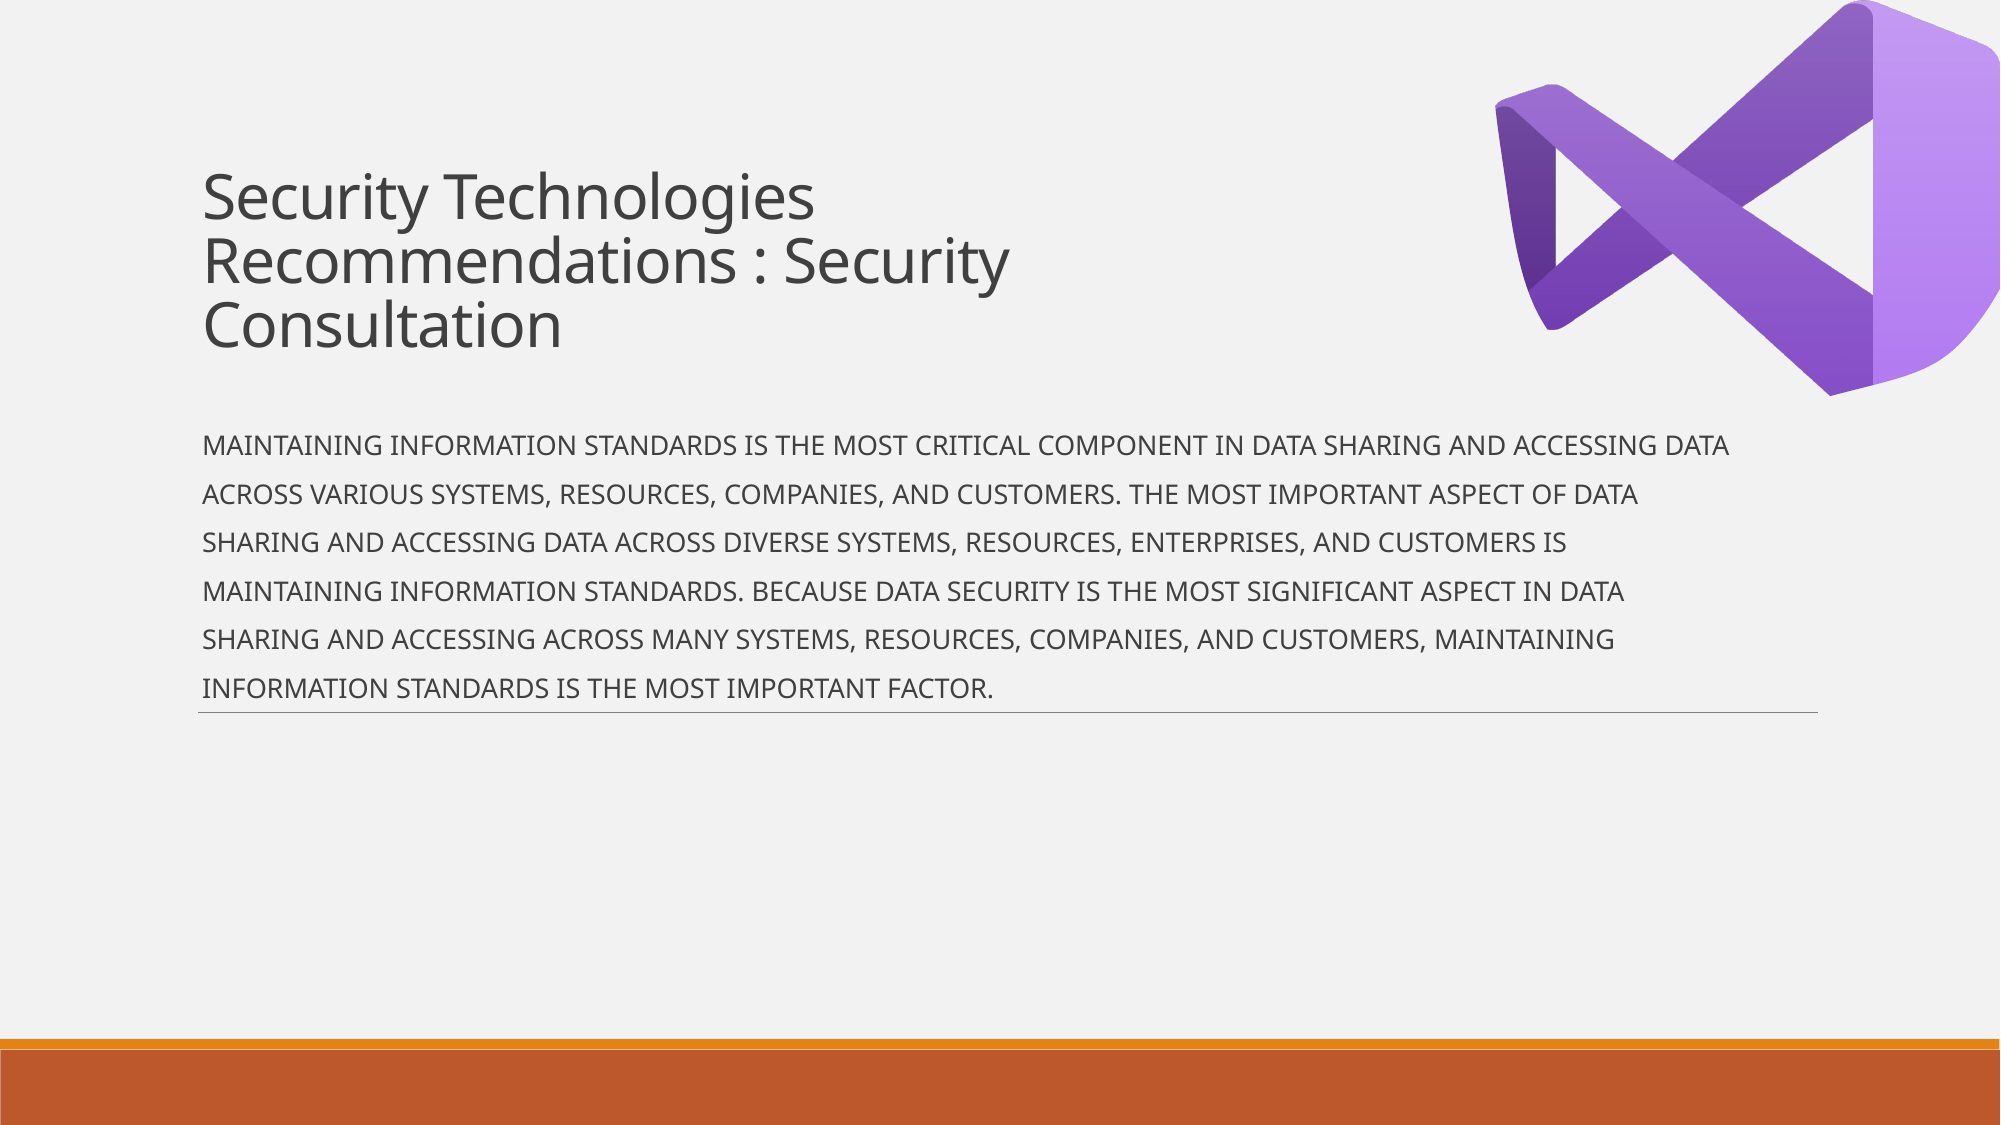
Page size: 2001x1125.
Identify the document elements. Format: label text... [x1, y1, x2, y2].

subtitle Maintaining information standards is the most critical component in data sharing and accessing data across various systems, resources, companies, and customers. The most important aspect of data sharing and accessing data across diverse systems, resources, enterprises, and customers is maintaining information standards. Because data security is the most significant aspect in data sharing and accessing across many systems, resources, companies, and customers, maintaining information standards is the most important factor. [184, 394, 1754, 979]
picture [1491, 0, 2000, 416]
title Security Technologies Recommendations : Security Consultation [184, 72, 1355, 375]
